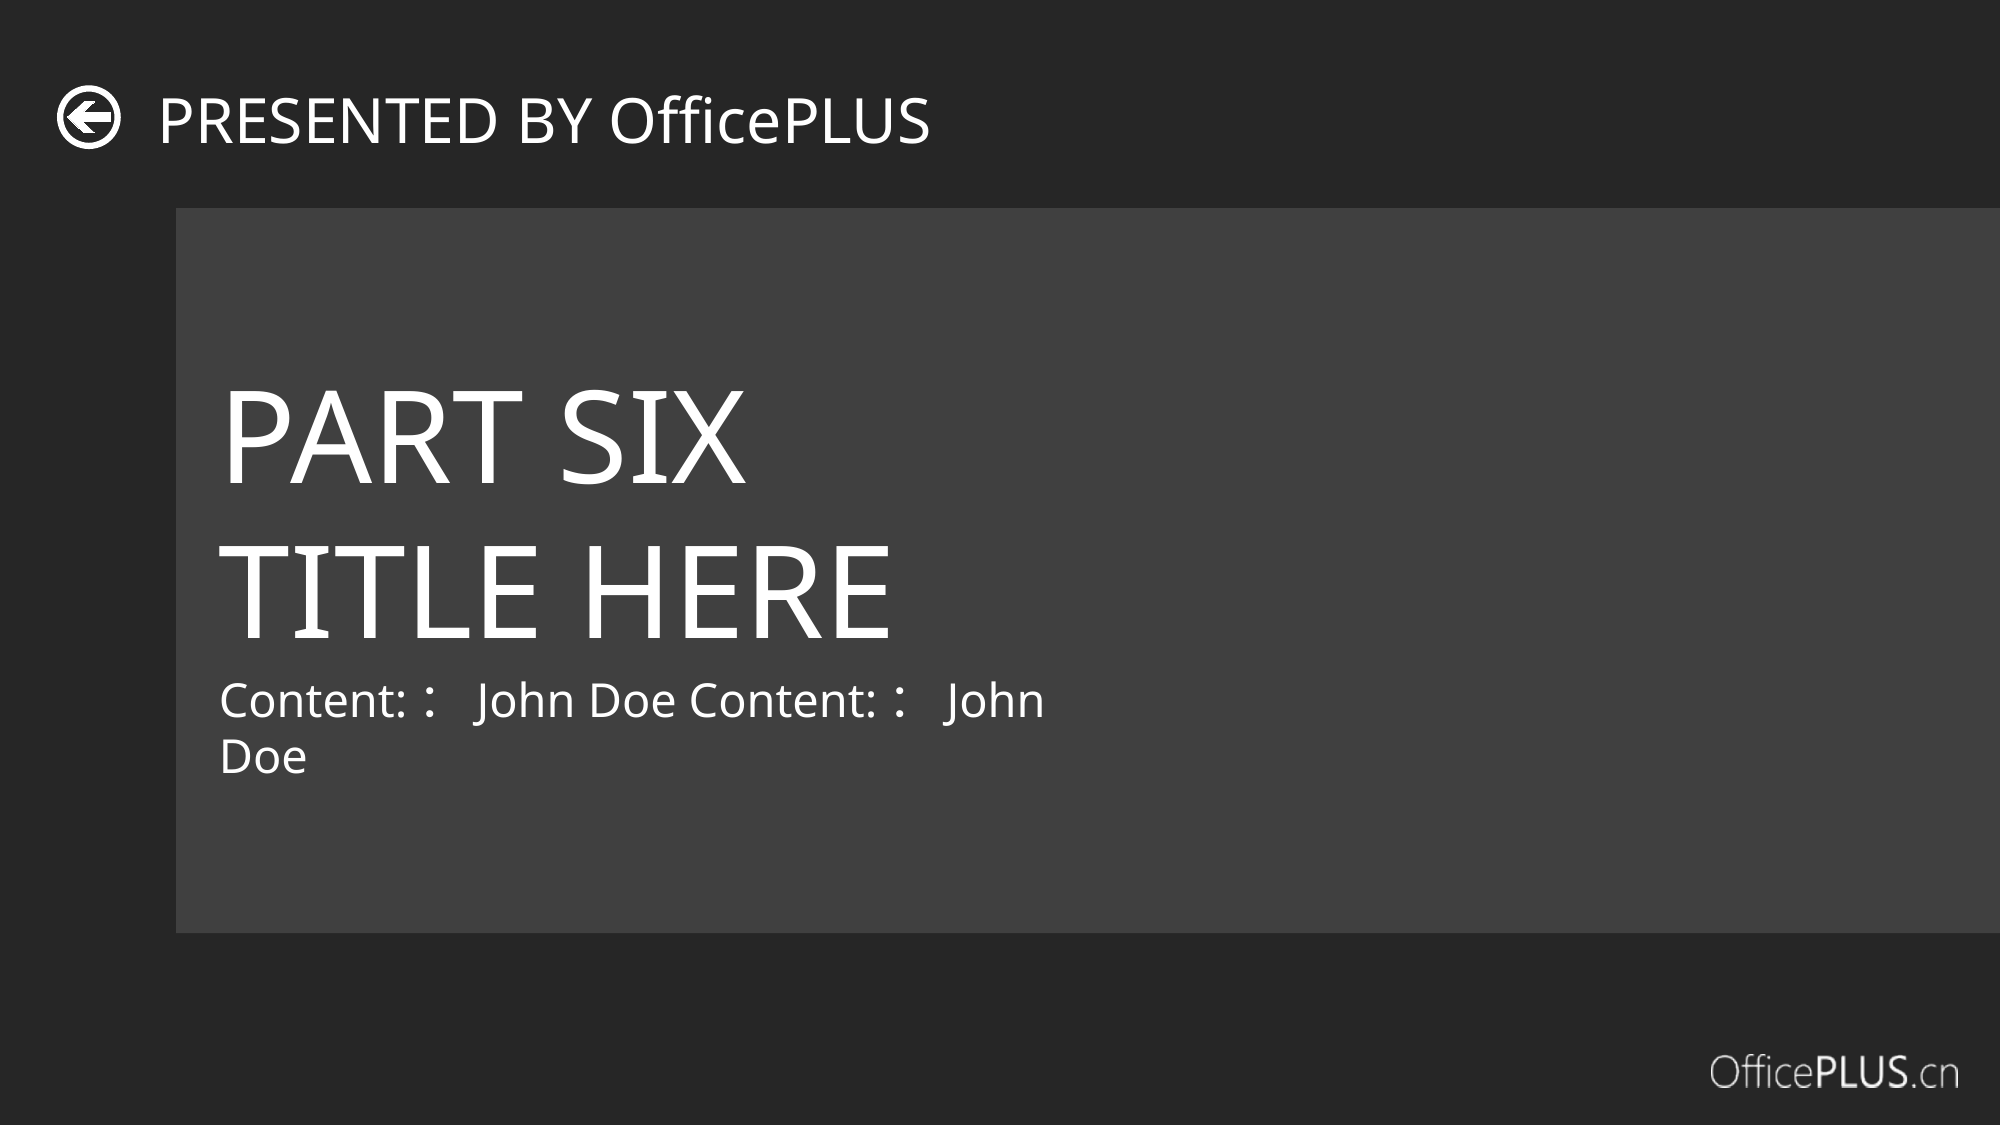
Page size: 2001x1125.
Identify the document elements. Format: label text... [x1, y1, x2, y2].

text_box Content:：John Doe Content:：John Doe [204, 662, 1106, 790]
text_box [59, 88, 118, 147]
text_box PART SIX TITLE HERE [204, 347, 1840, 672]
picture [1711, 1054, 1958, 1088]
text_box [174, 206, 2000, 935]
text_box PRESENTED BY OfficePLUS [142, 73, 948, 164]
